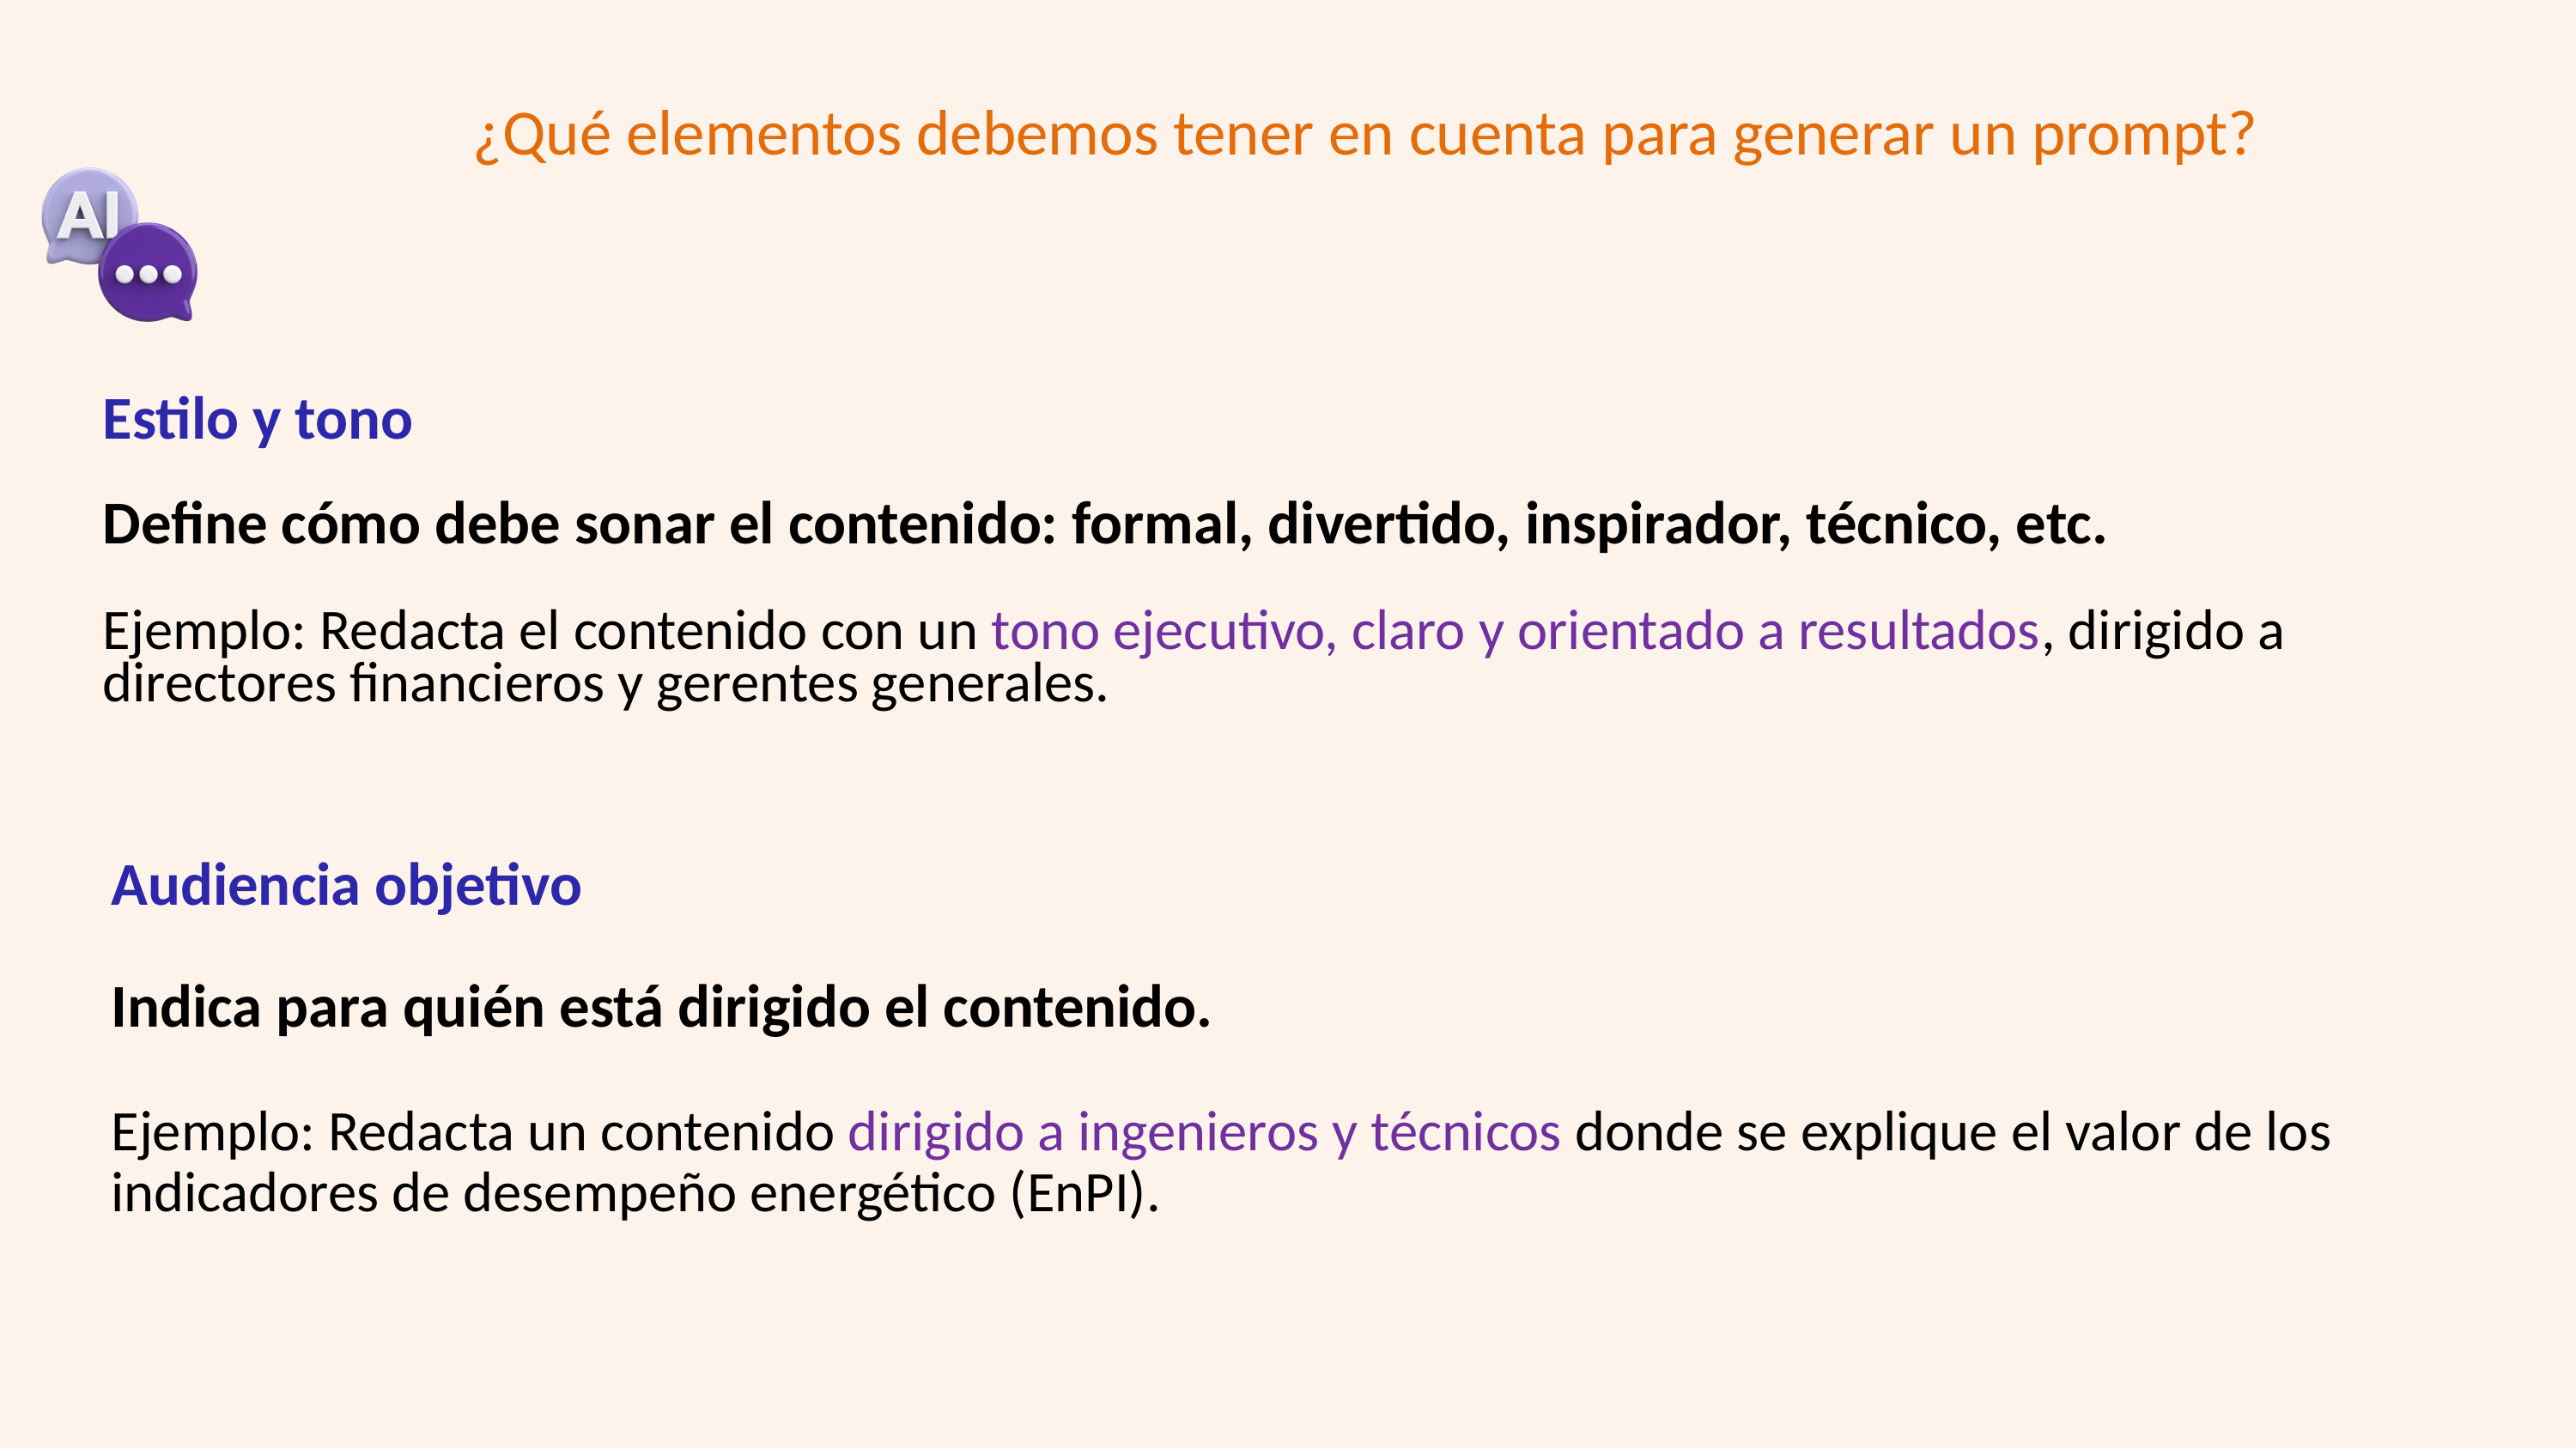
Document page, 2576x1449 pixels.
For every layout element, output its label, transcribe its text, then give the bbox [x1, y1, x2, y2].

text_box Estilo y tono Define cómo debe sonar el contenido: formal, divertido, inspirador, técnico, etc. Ejemplo: Redacta el contenido con un tono ejecutivo, claro y orientado a resultados, dirigido a directores financieros y gerentes generales. [102, 399, 2423, 713]
text_box Audiencia objetivo Indica para quién está dirigido el contenido. Ejemplo: Redacta un contenido dirigido a ingenieros y técnicos donde se explique el valor de los indicadores de desempeño energético (EnPI). [111, 856, 2415, 1223]
text_box [41, 167, 197, 322]
text_box ¿Qué elementos debemos tener en cuenta para generar un prompt? [246, 87, 2486, 167]
